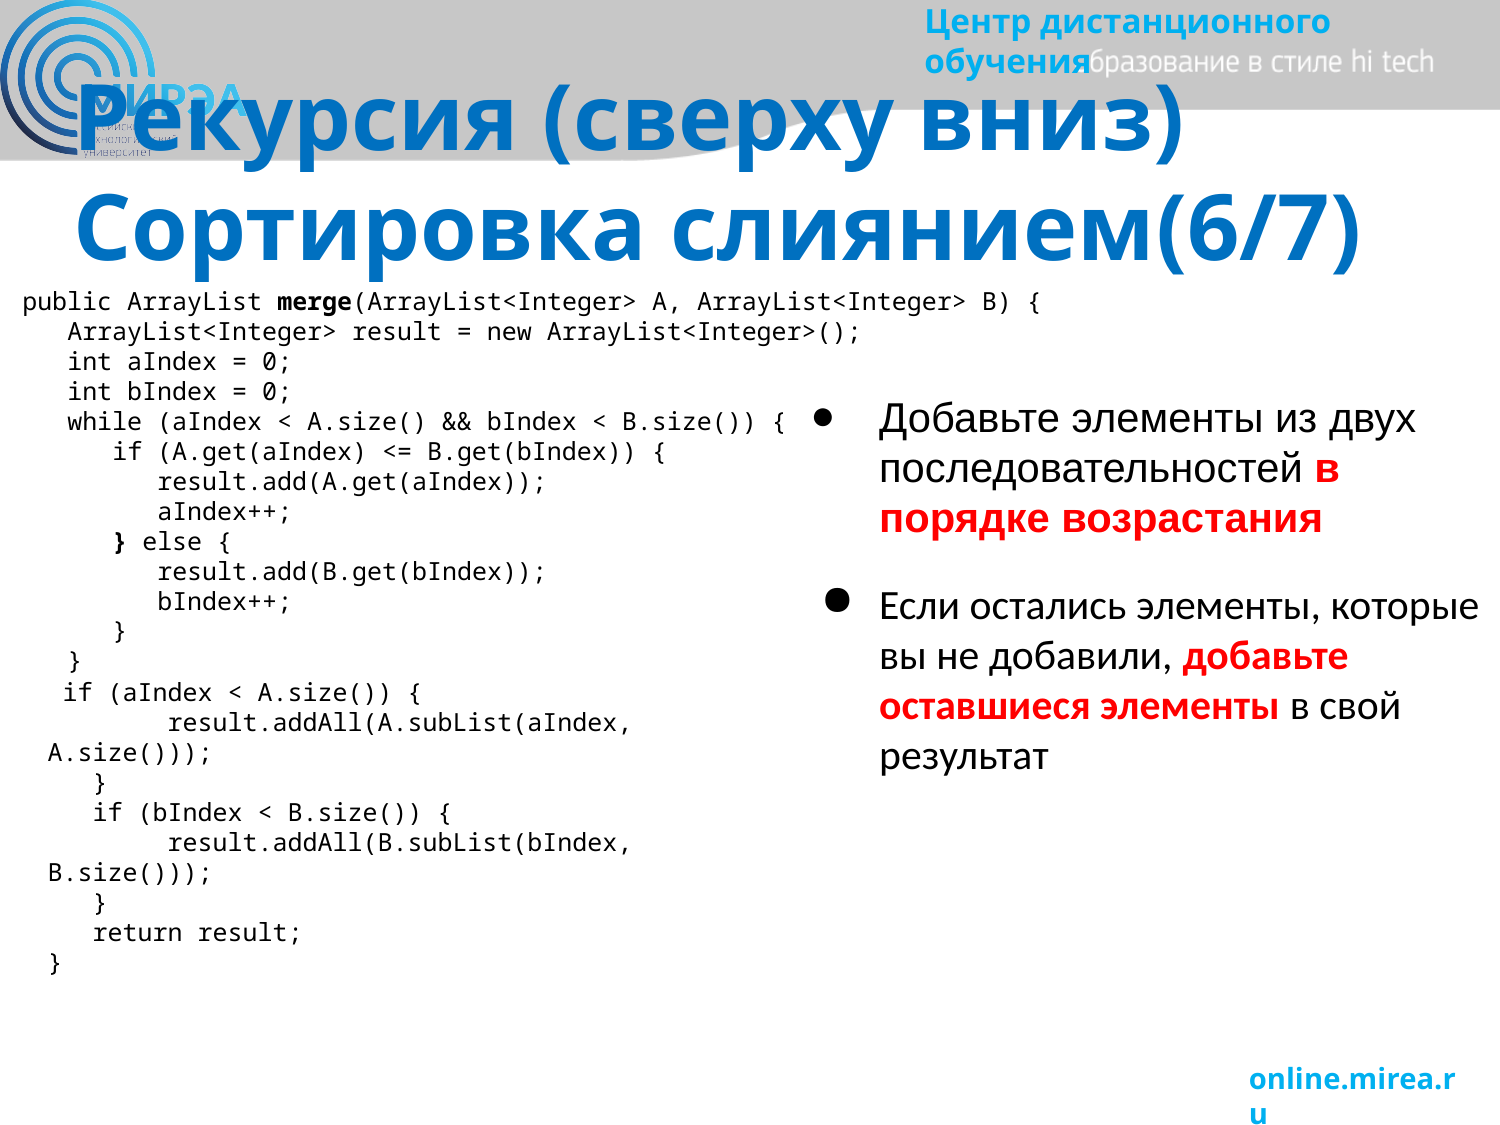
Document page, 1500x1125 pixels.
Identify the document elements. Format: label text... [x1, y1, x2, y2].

text_box Если остались элементы, которые вы не добавили, добавьте оставшиеся элементы в свой результат [789, 562, 1499, 778]
text_box public ArrayList merge(ArrayList<Integer> A, ArrayList<Integer> B) { ArrayList<Integer> result = new ArrayList<Integer>(); int aIndex = 0; int bIndex = 0; while (aIndex < A.size() && bIndex < B.size()) { if (A.get(aIndex) <= B.get(bIndex)) { result.add(A.get(aIndex)); aIndex++; } else { result.add(B.get(bIndex)); bIndex++; } } [7, 270, 1491, 960]
title Рекурсия (сверху вниз) Сортировка слиянием(6/7) [58, 91, 1425, 294]
text_box if (aIndex < A.size()) { result.addAll(A.subList(aIndex, A.size())); } if (bIndex < B.size()) { result.addAll(B.subList(bIndex, B.size())); } return result; } [32, 661, 851, 927]
picture [0, 0, 247, 159]
list Добавьте элементы из двух последовательностей в порядке возрастания [789, 375, 1500, 873]
